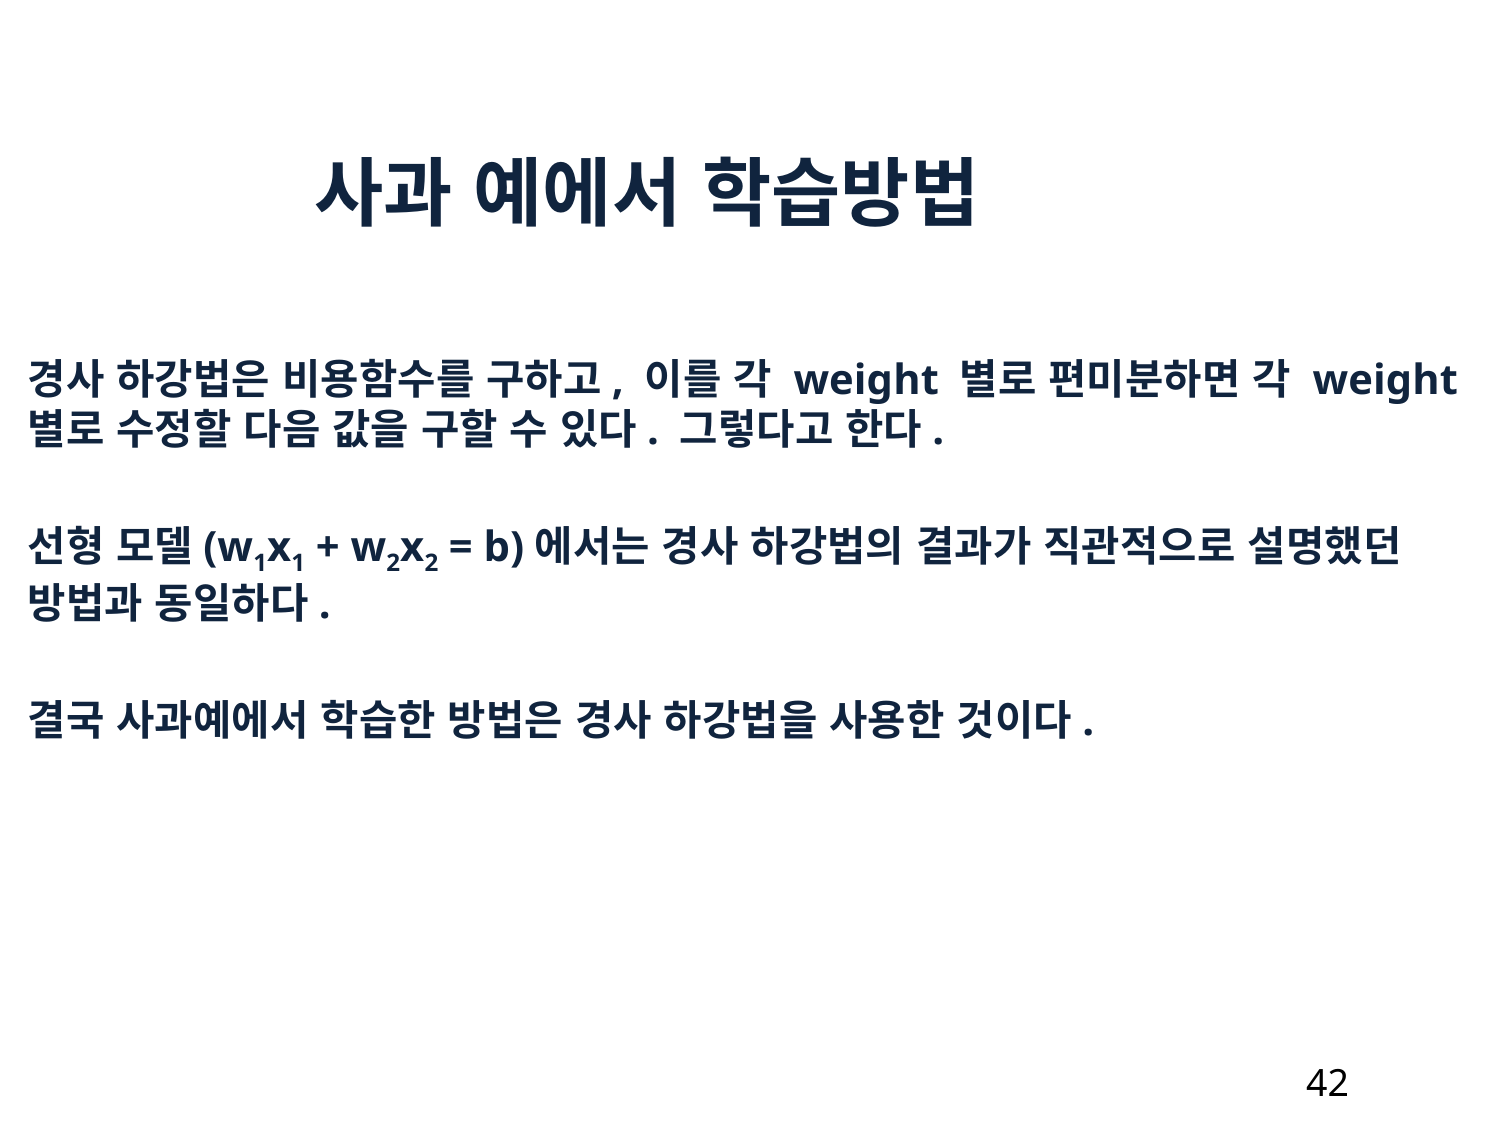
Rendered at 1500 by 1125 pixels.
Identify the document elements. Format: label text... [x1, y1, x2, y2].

list 경사 하강법은 비용함수를 구하고, 이를 각 weight 별로 편미분하면 각 weight 별로 수정할 다음 값을 구할 수 있다. 그렇다고 한다. 선형 모델(w1x1 + w2x2 = b)에서는 경사 하강법의 결과가 직관적으로 설명했던 방법과 동일하다. 결국 사과예에서 학습한 방법은 경사 하강법을 사용한 것이다. [12, 345, 1488, 1034]
title 사과 예에서 학습방법 [0, 137, 1294, 244]
